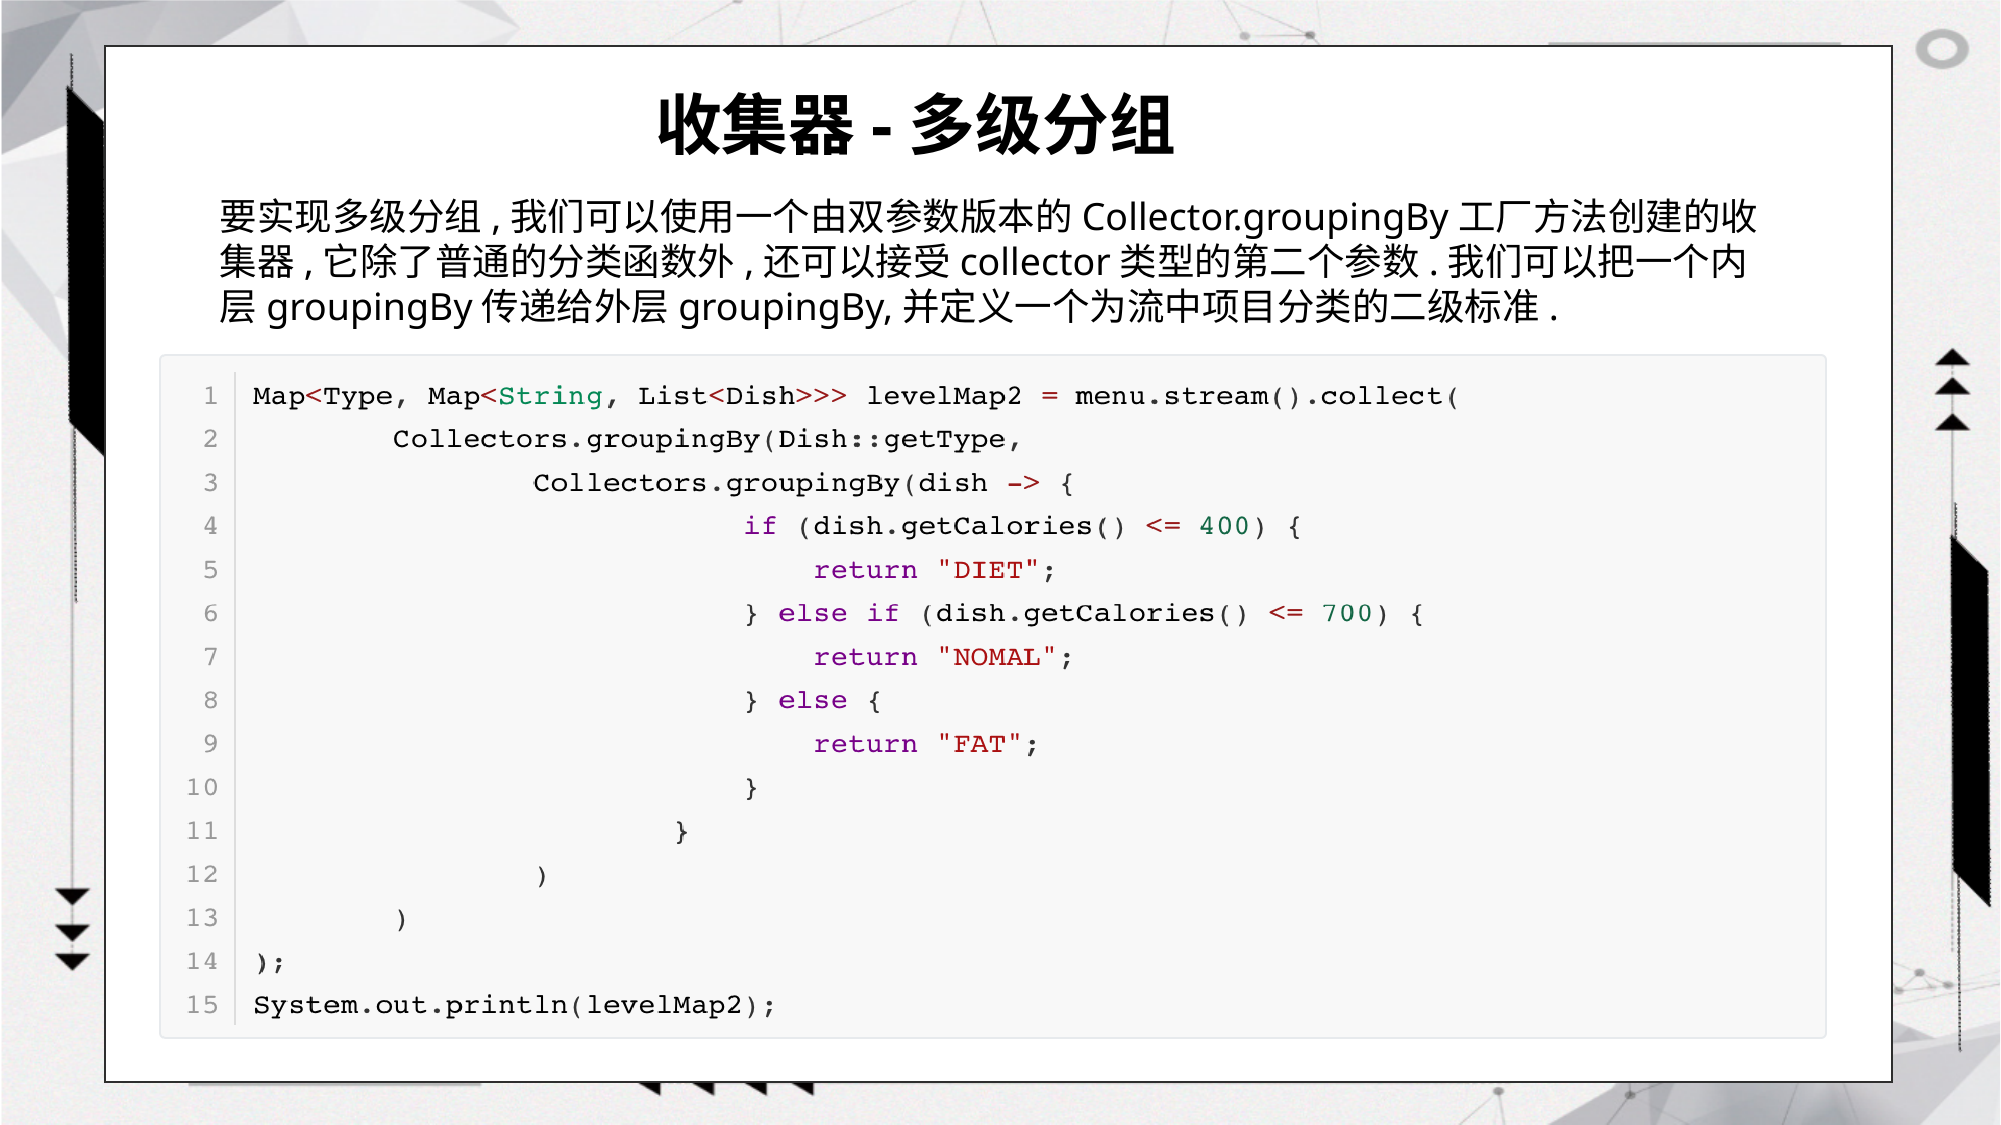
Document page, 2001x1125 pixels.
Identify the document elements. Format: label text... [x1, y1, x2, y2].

title 收集器-多级分组 [640, 59, 1345, 185]
text_box 要实现多级分组,我们可以使用一个由双参数版本的Collector.groupingBy工厂方法创建的收集器,它除了普通的分类函数外,还可以接受collector类型的第二个参数.我们可以把一个内层groupingBy传递给外层groupingBy,并定义一个为流中项目分类的二级标准. [205, 185, 1796, 336]
picture [0, 0, 2001, 1125]
